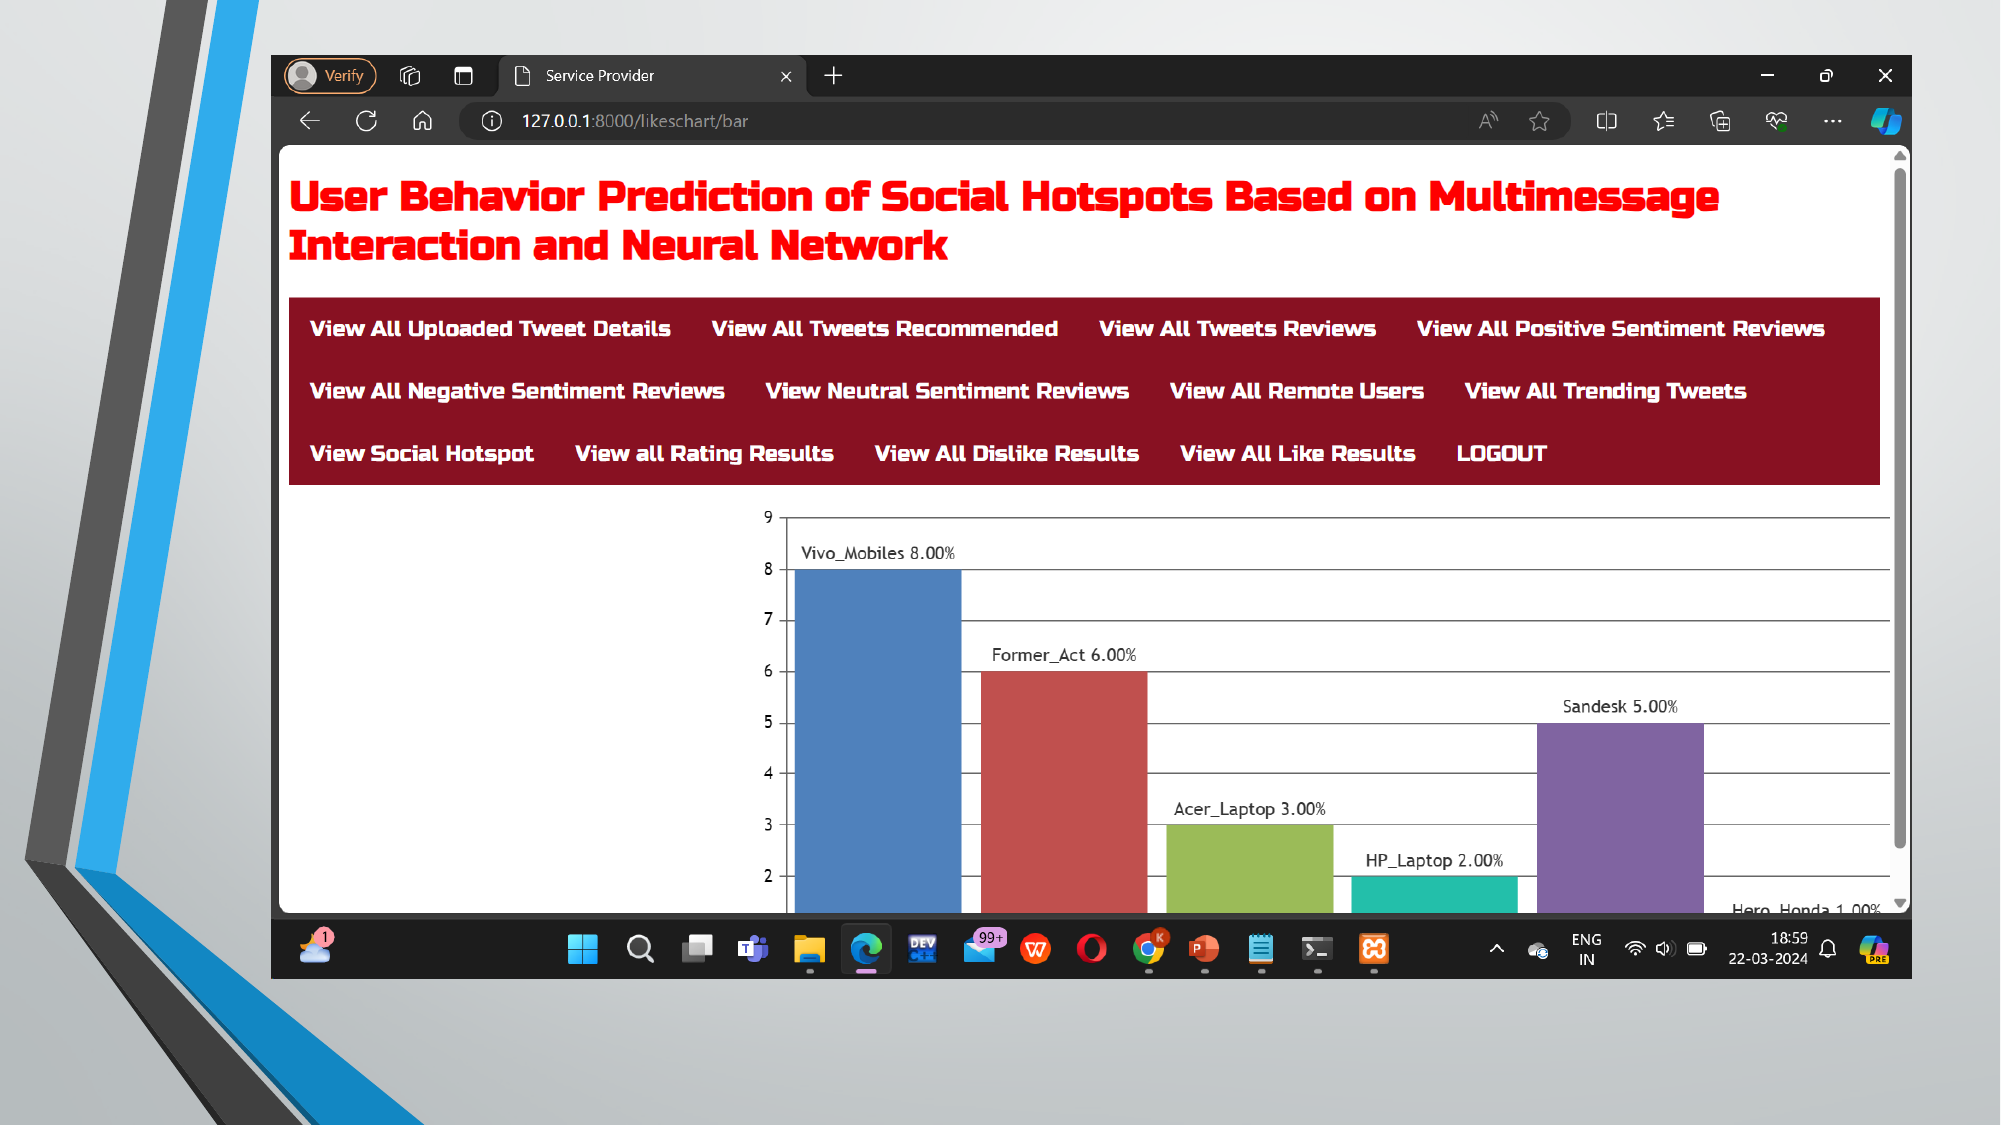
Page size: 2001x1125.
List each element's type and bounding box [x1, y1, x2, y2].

picture [270, 55, 1912, 979]
